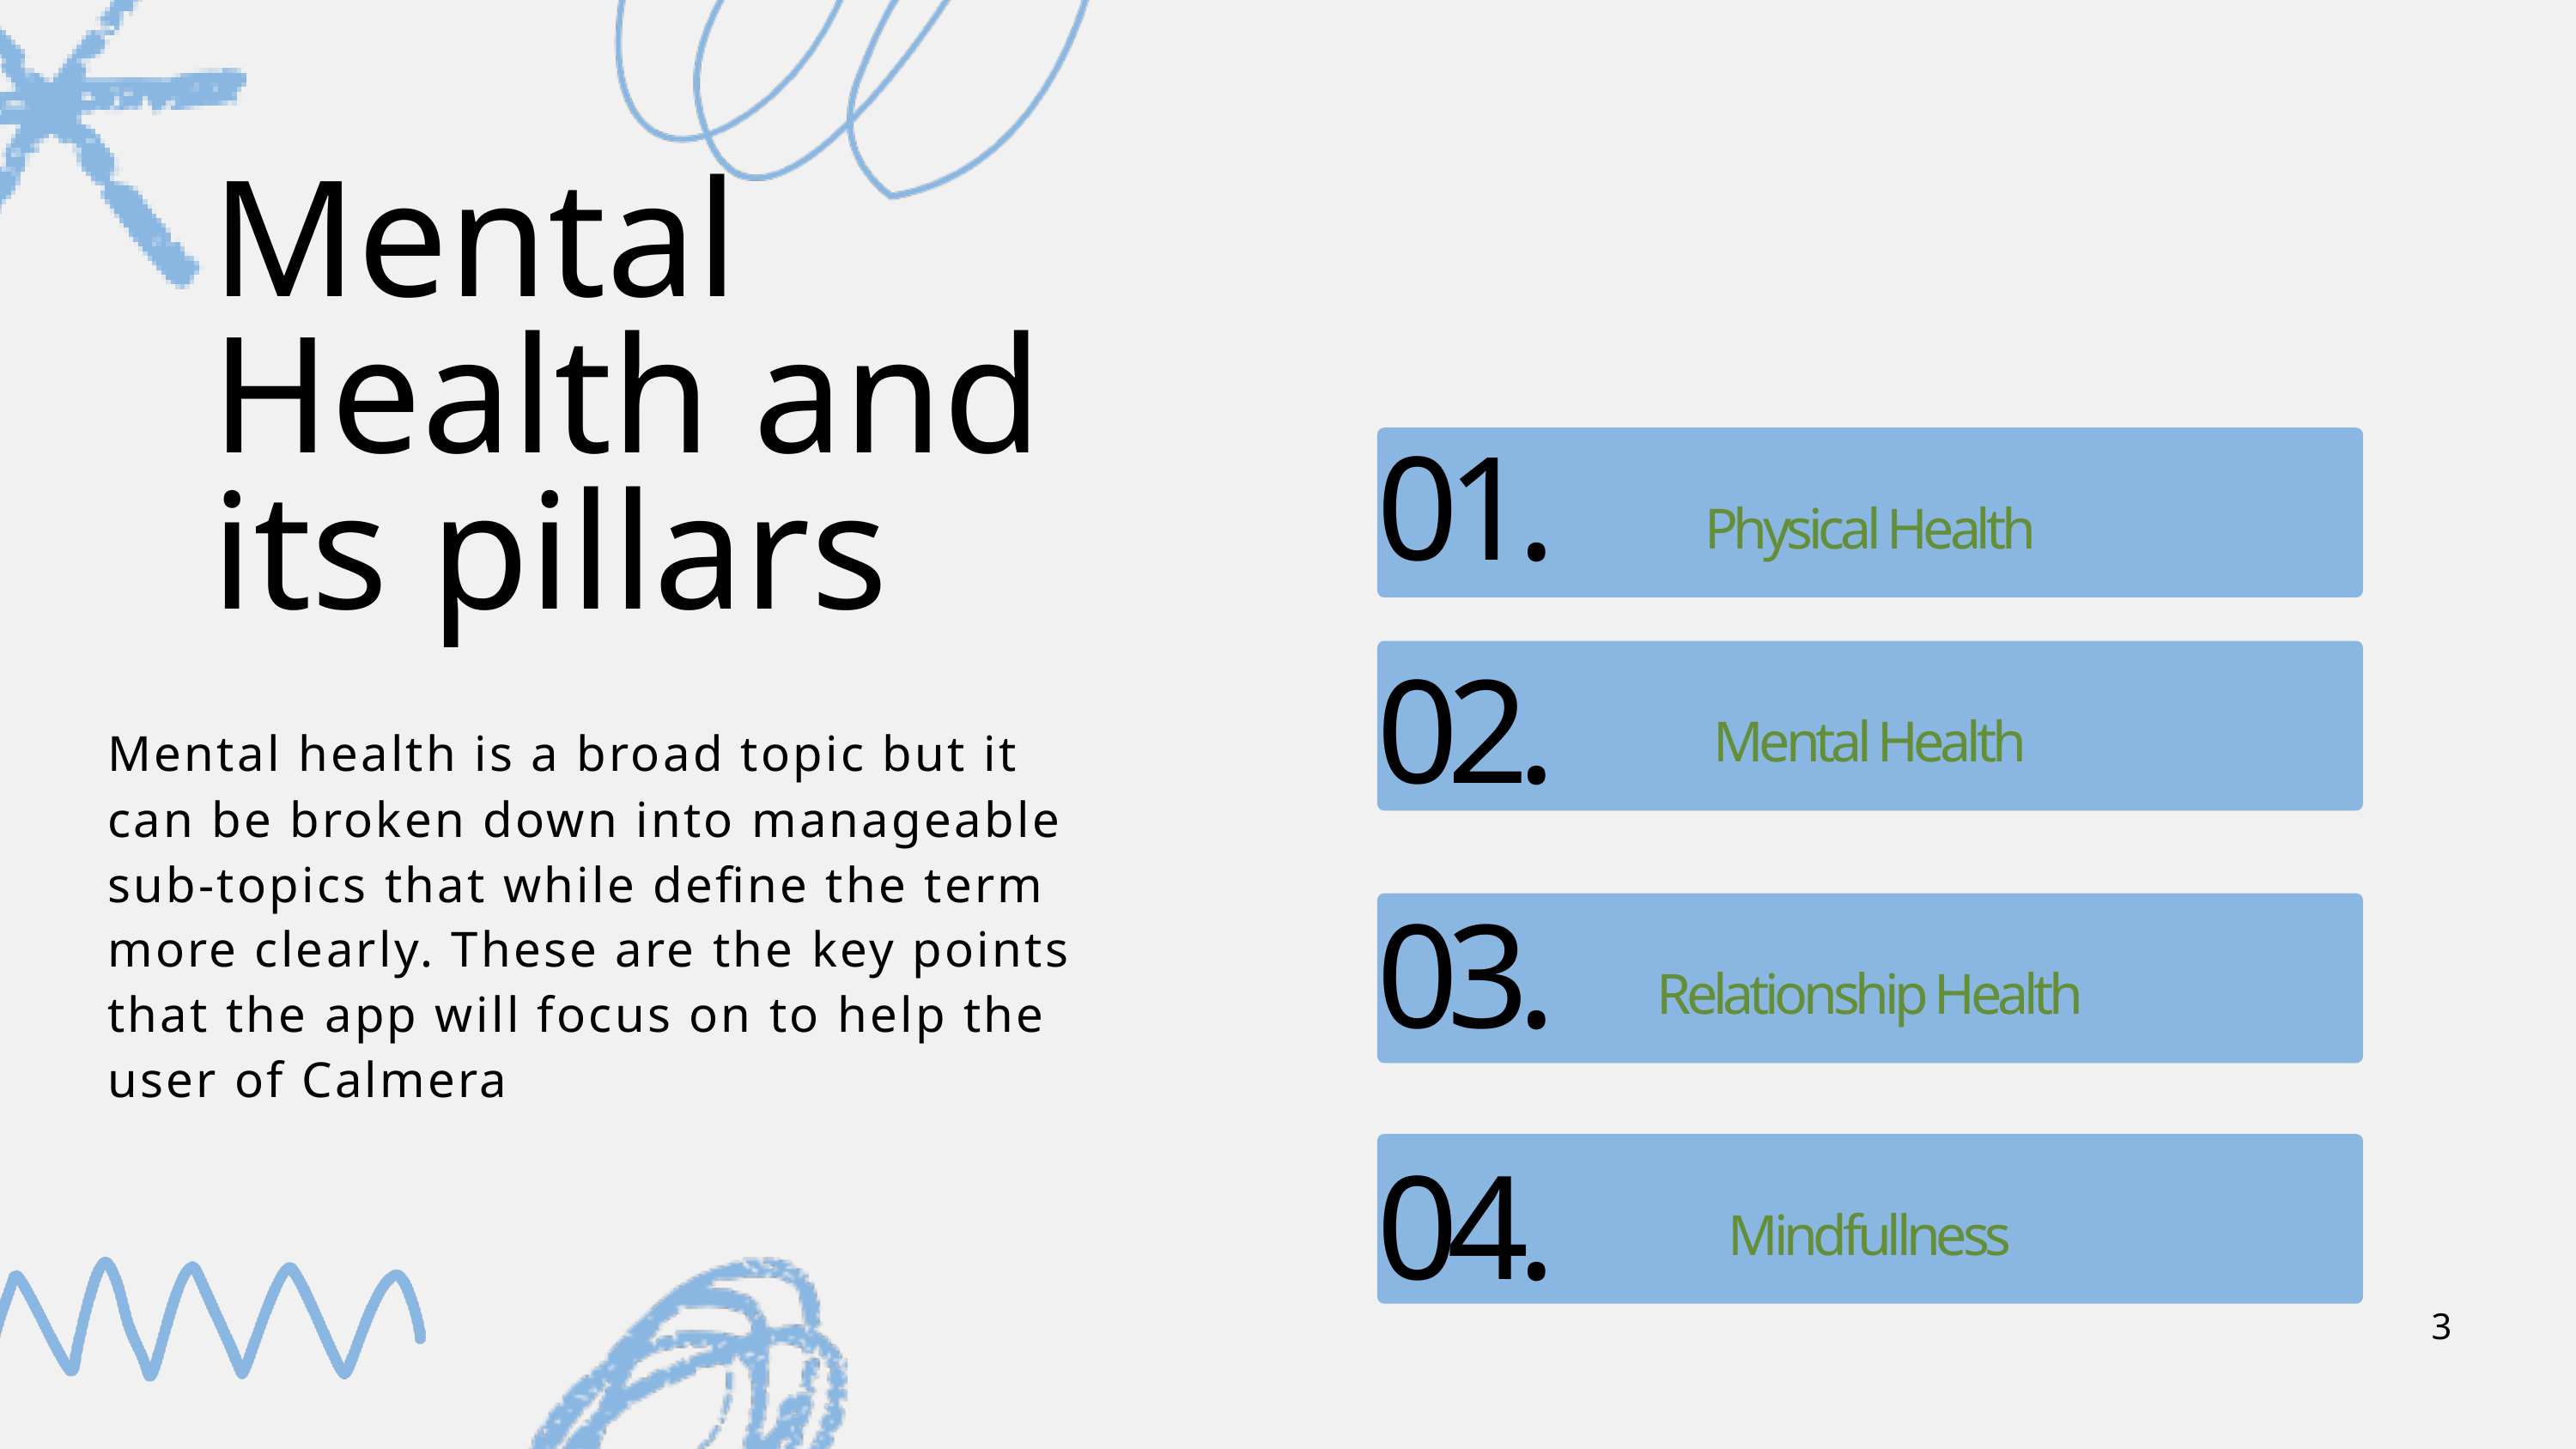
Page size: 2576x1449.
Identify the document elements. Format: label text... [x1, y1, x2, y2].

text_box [1376, 893, 2364, 1064]
text_box [0, 1256, 426, 1391]
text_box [1376, 640, 2364, 811]
text_box 3 [2431, 1296, 2452, 1348]
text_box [1376, 1133, 2364, 1304]
text_box Mental Health and its pillars [211, 173, 1202, 642]
text_box Mental health is a broad topic but it can be broken down into manageable sub-topics that while define the term more clearly. These are the key points that the app will focus on to help the user of Calmera [107, 716, 1121, 1107]
text_box [483, 1256, 848, 1449]
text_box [1376, 427, 2364, 598]
text_box [483, 0, 1185, 201]
text_box [0, 0, 246, 289]
